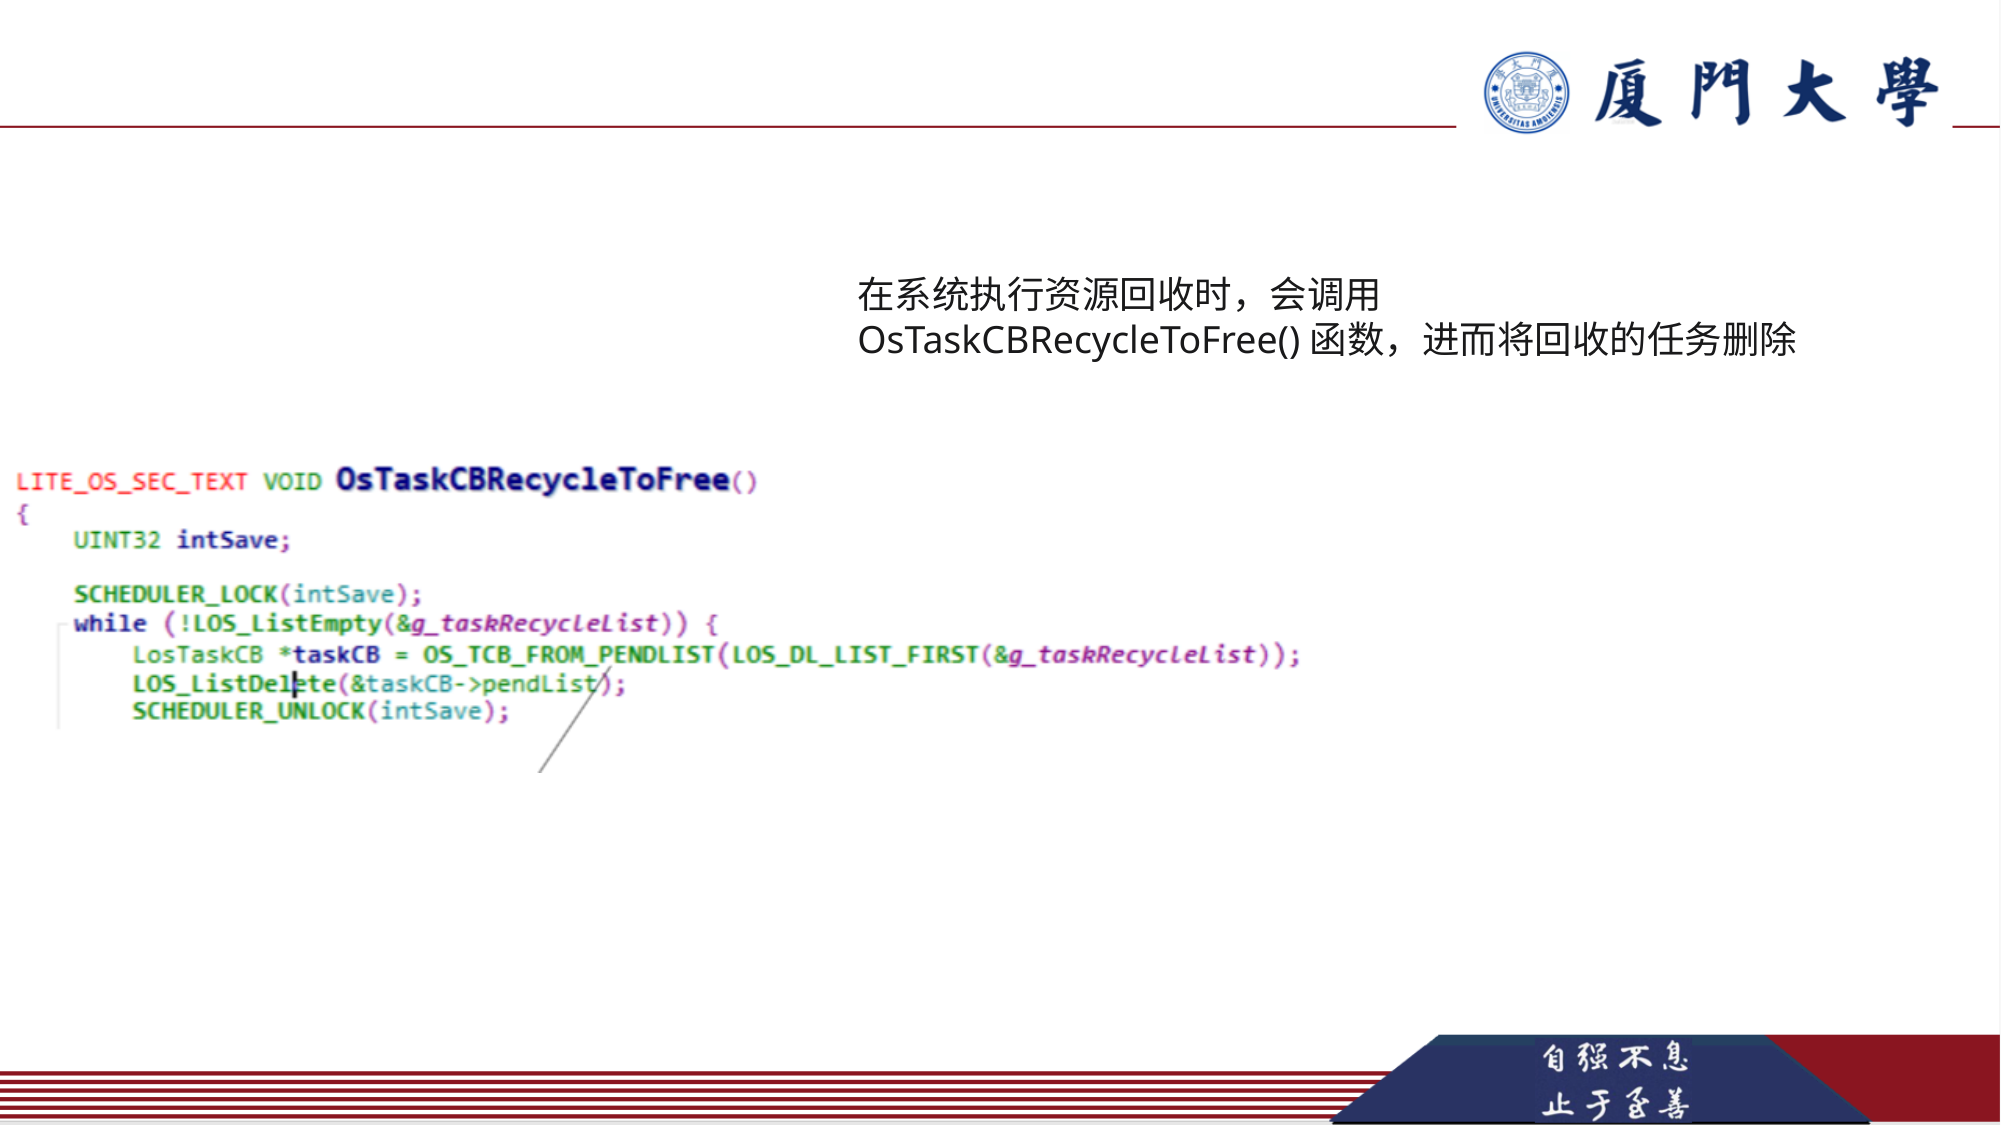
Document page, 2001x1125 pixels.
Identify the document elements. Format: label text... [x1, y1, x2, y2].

text_box 在系统执行资源回收时，会调用OsTaskCBRecycleToFree()函数，进而将回收的任务删除 [842, 263, 1845, 369]
picture [0, 0, 2001, 1125]
